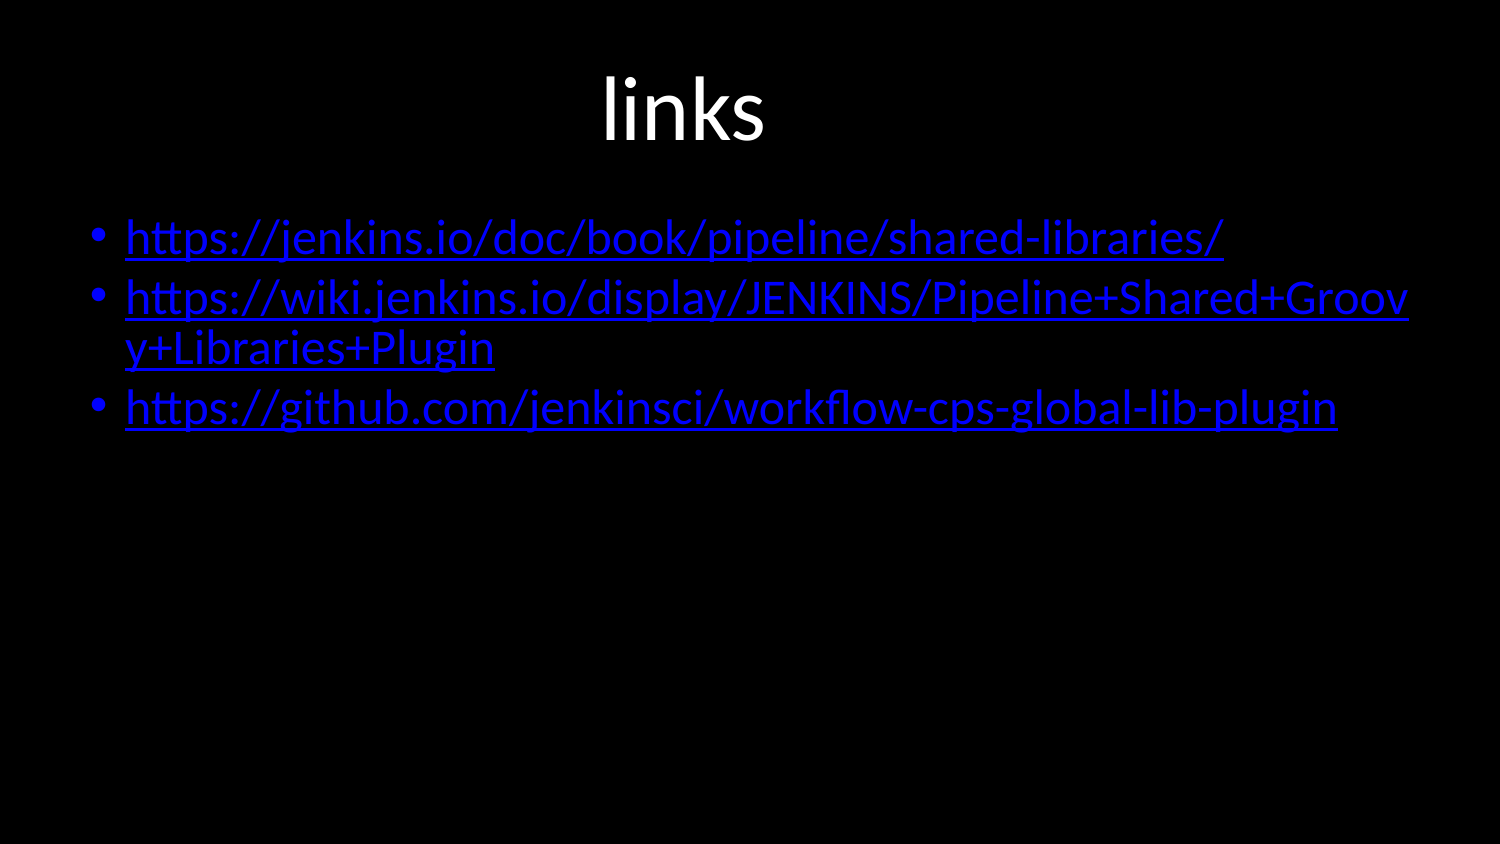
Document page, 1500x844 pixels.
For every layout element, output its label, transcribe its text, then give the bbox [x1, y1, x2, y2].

text_box https://jenkins.io/doc/book/pipeline/shared-libraries/ https://wiki.jenkins.io/display/JENKINS/Pipeline+Shared+Groovy+Libraries+Plugin https://github.com/jenkinsci/workflow-cps-global-lib-plugin [75, 196, 1425, 754]
text_box links [75, 33, 1425, 175]
